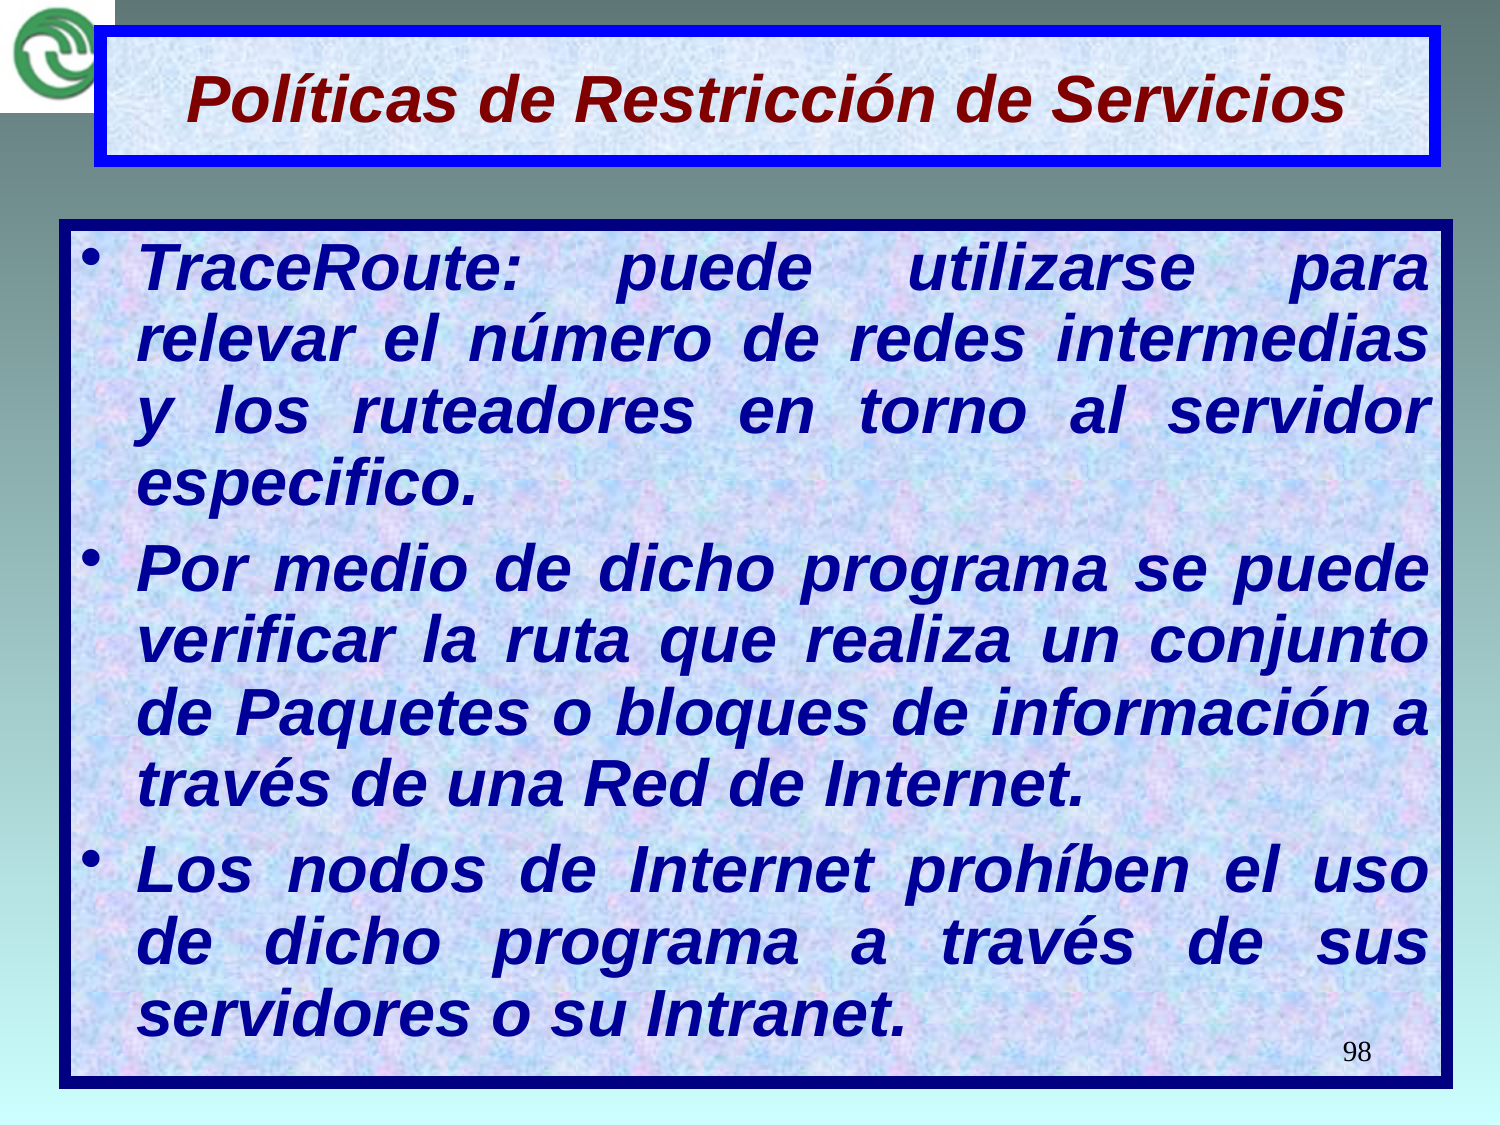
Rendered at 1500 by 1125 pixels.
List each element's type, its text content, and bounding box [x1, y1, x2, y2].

picture [0, 0, 115, 113]
slide_number 98 [1074, 1024, 1388, 1101]
title Políticas de Restricción de Servicios [100, 30, 1436, 162]
list TraceRoute: puede utilizarse para relevar el número de redes intermedias y los ruteadores en torno al servidor especifico. Por medio de dicho programa se puede verificar la ruta que realiza un conjunto de Paquetes o bloques de información a través de una Red de Internet. Los nodos de Internet prohíben el uso de dicho programa a través de sus servidores o su Intranet. [64, 224, 1448, 1083]
